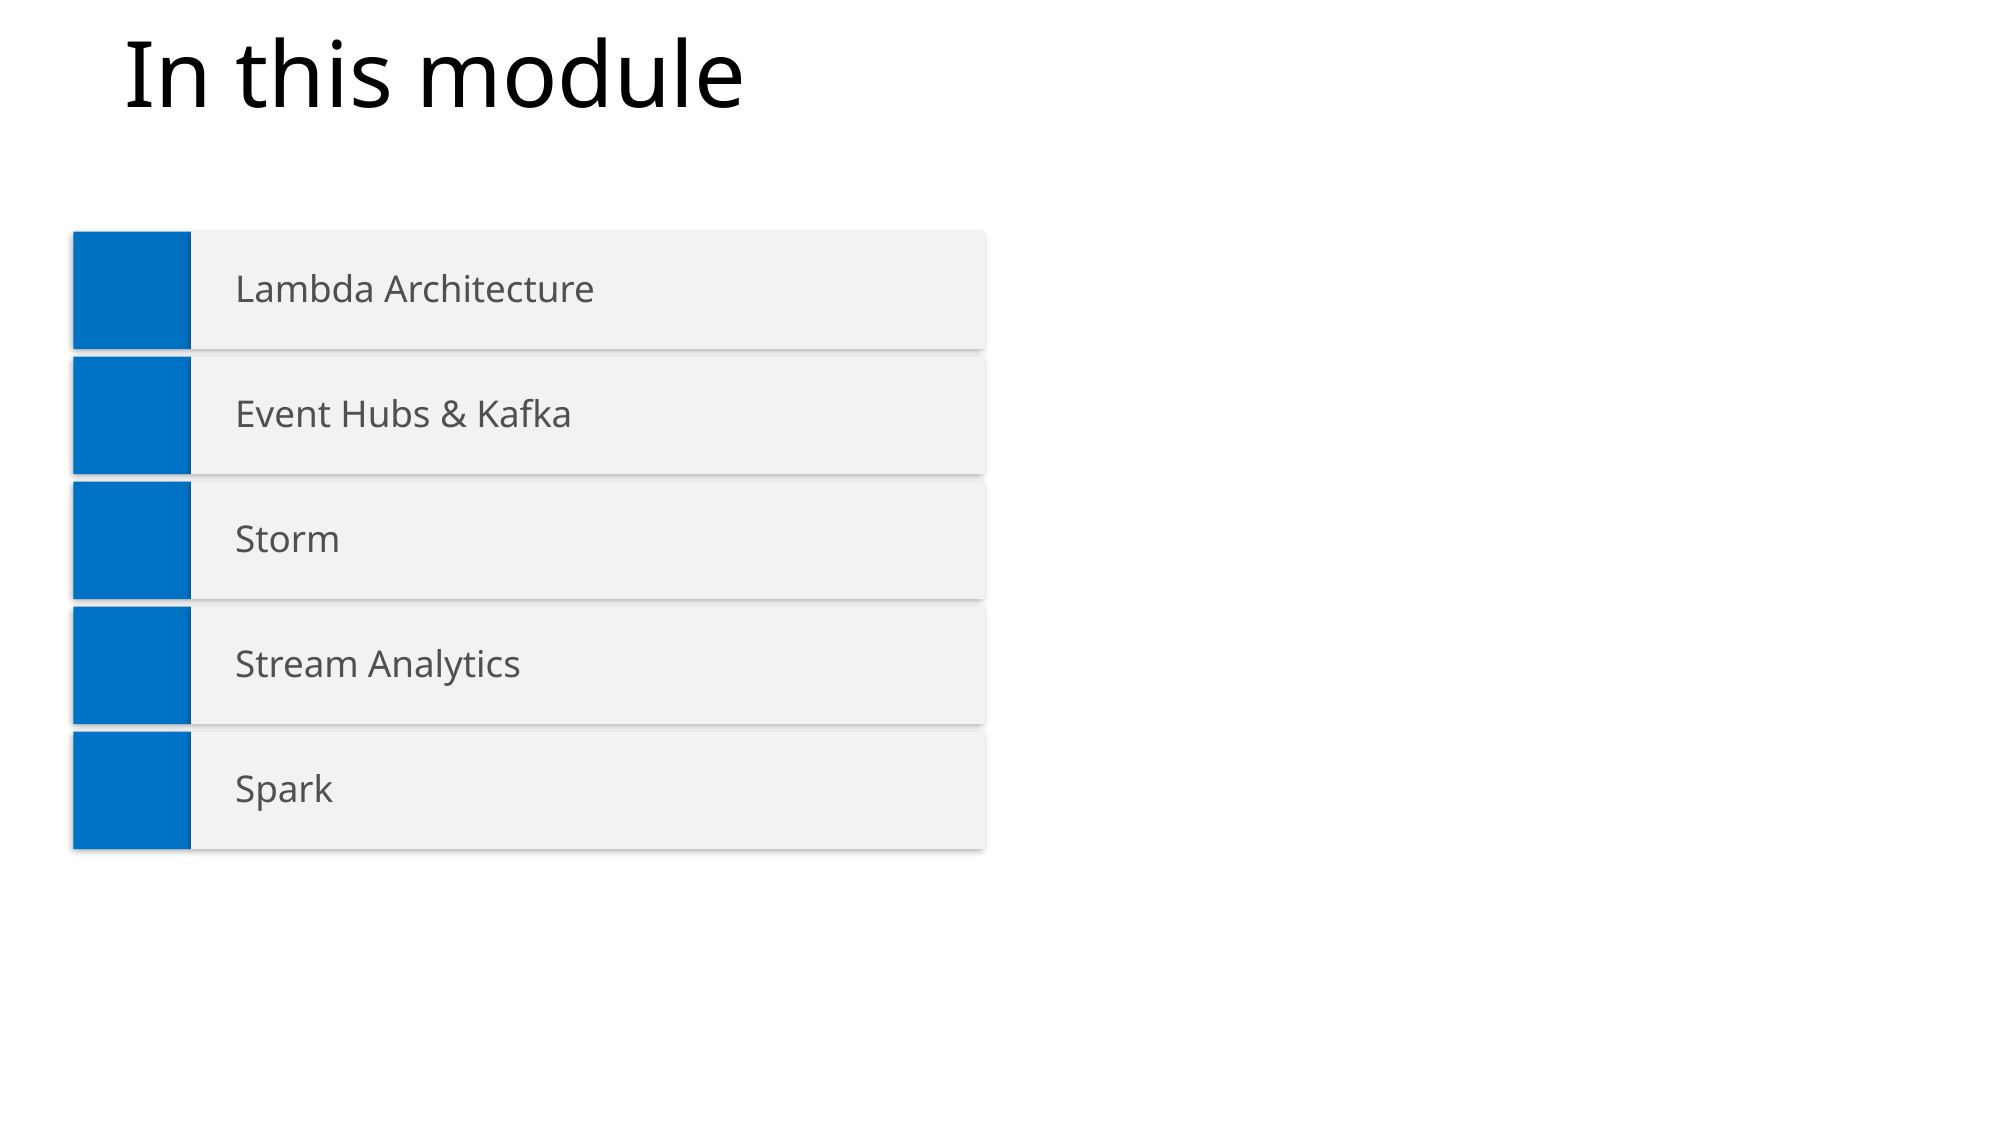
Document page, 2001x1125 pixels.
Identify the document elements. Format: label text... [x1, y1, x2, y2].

text_box Spark [190, 731, 986, 850]
text_box [73, 731, 188, 850]
text_box Stream Analytics [190, 606, 986, 725]
text_box [73, 482, 186, 600]
text_box Event Hubs & Kafka [190, 356, 986, 475]
text_box [73, 356, 187, 475]
text_box [73, 231, 188, 350]
text_box [73, 606, 188, 725]
title In this module [109, 29, 2000, 205]
text_box Lambda Architecture [190, 231, 986, 350]
text_box Storm [190, 482, 986, 600]
